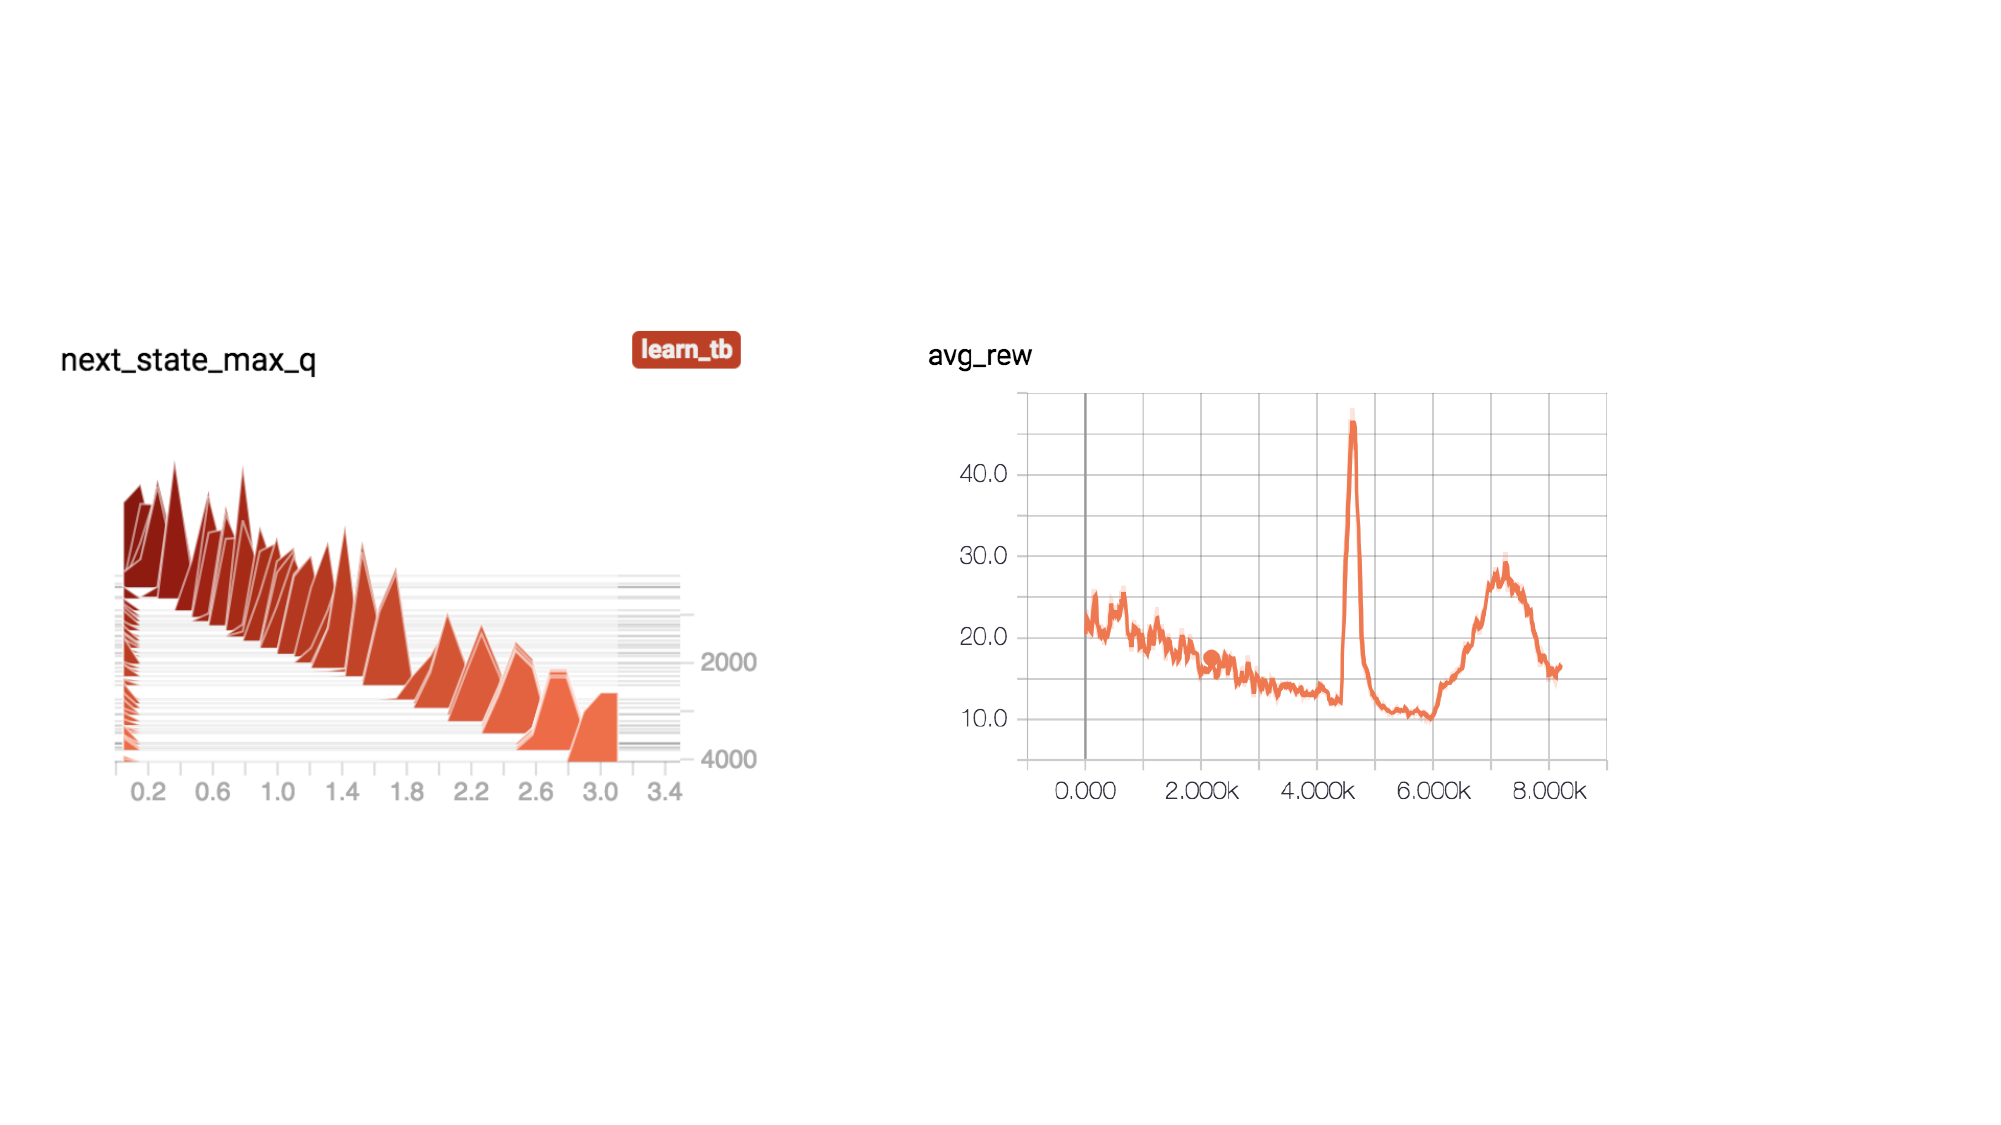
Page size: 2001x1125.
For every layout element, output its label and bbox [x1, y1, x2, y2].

picture [913, 318, 1730, 806]
picture [43, 318, 792, 819]
